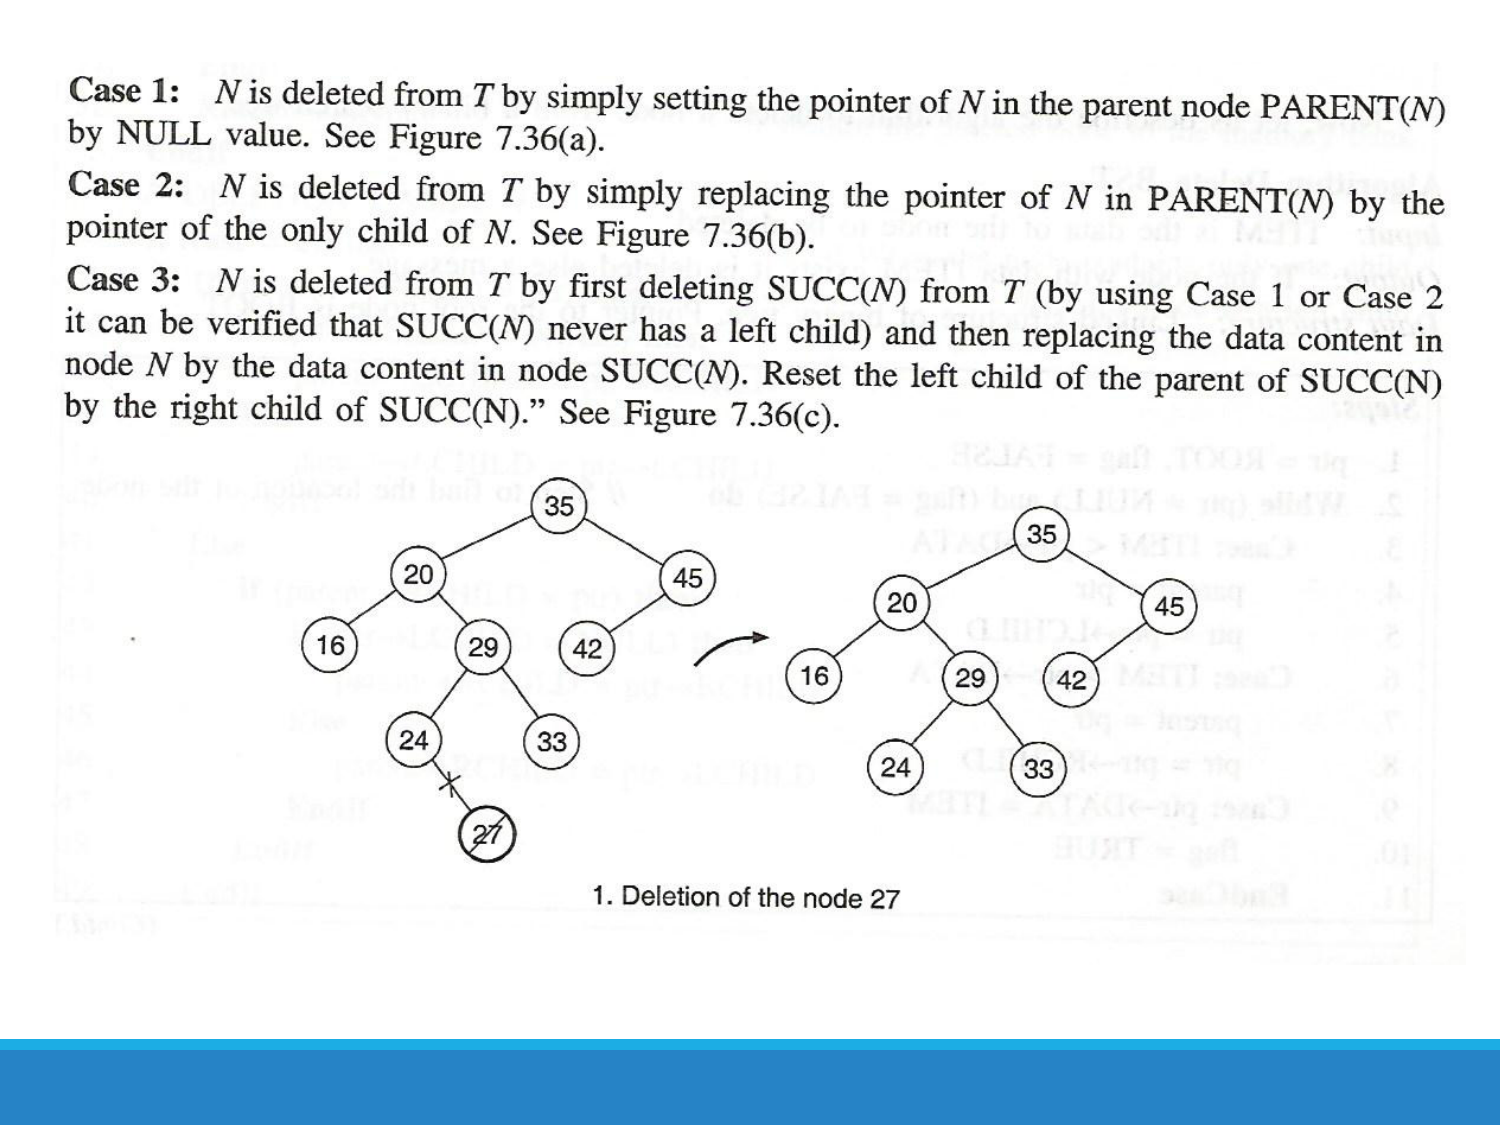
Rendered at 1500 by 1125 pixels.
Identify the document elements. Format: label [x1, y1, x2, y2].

picture [49, 61, 1467, 966]
